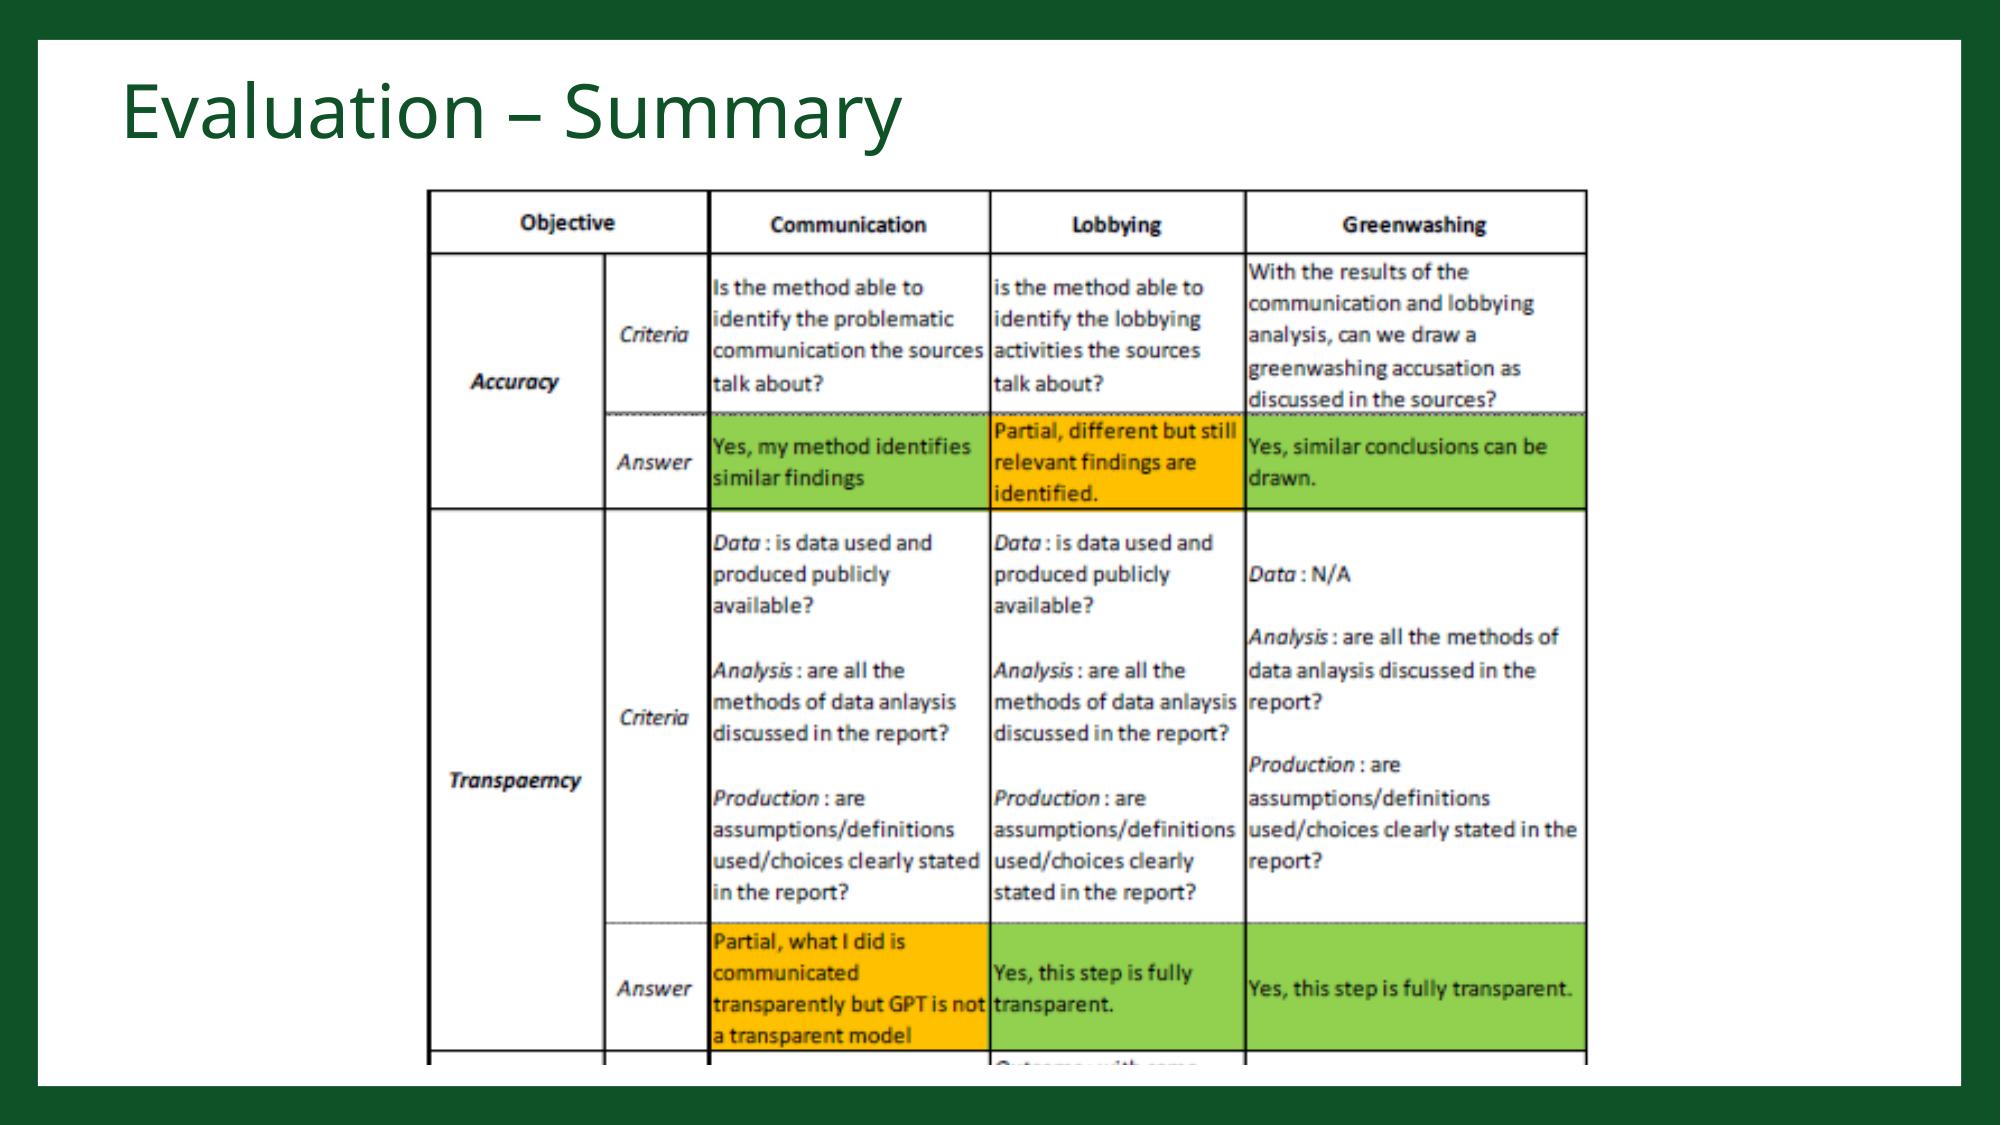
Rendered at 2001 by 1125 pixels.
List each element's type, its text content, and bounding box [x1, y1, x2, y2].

picture [405, 178, 1595, 1066]
text_box Evaluation – Summary [105, 48, 1916, 181]
